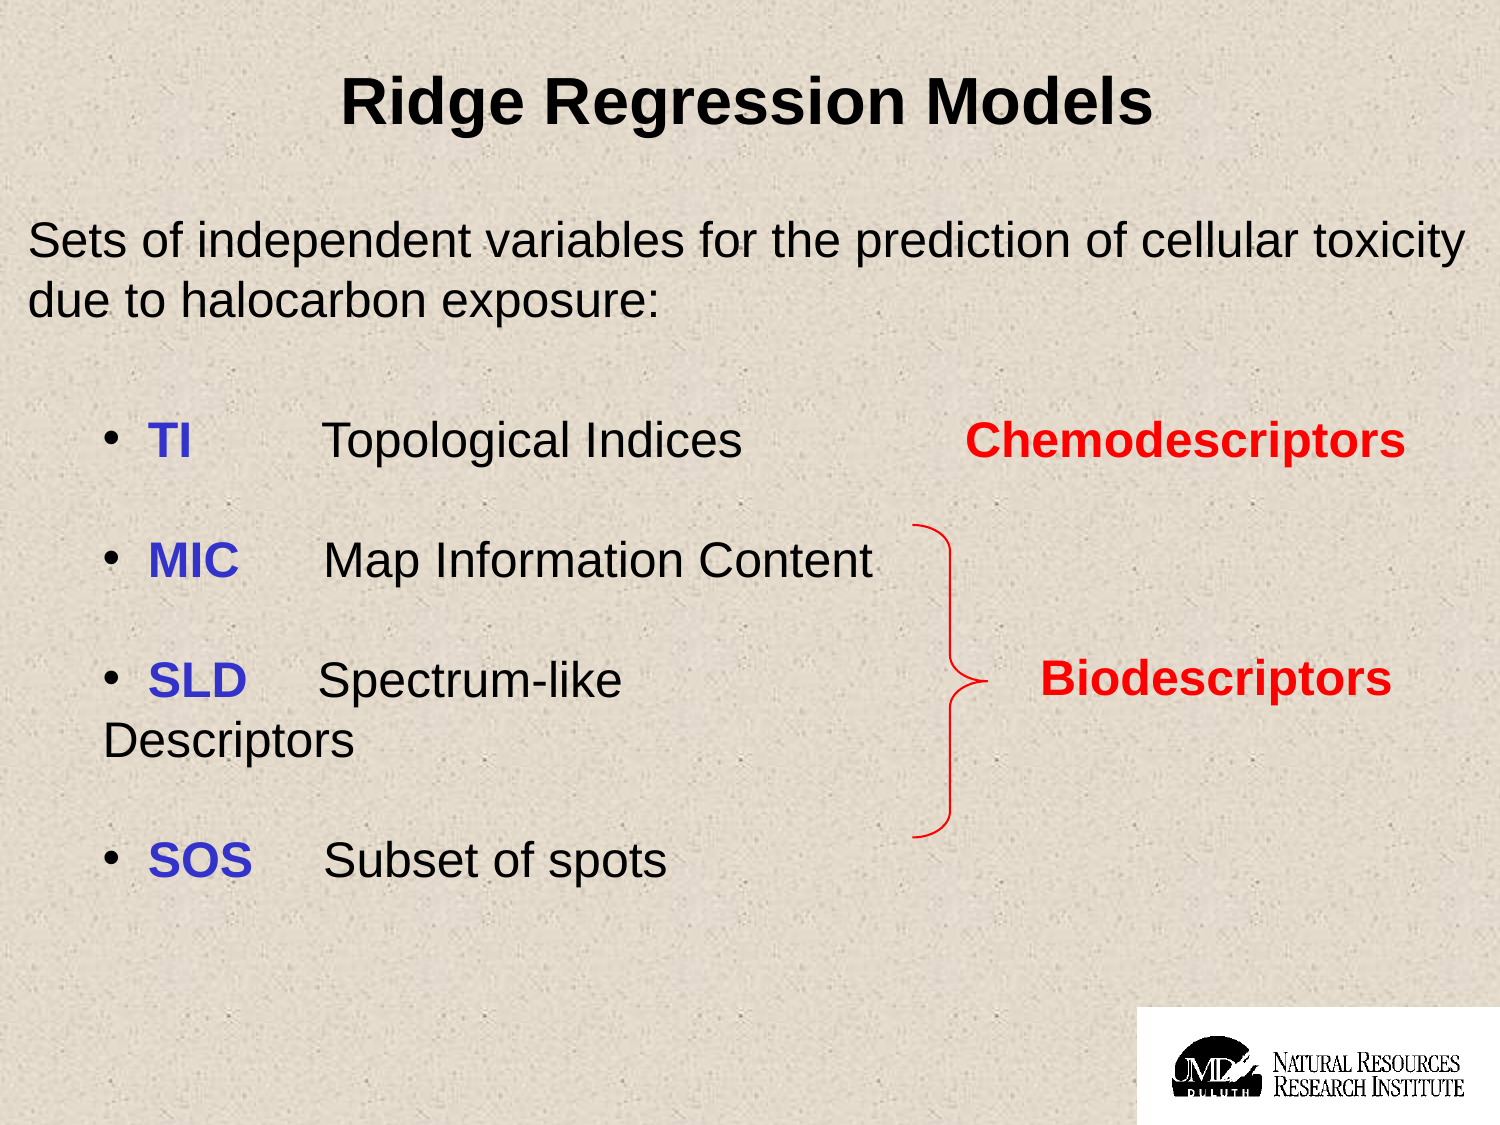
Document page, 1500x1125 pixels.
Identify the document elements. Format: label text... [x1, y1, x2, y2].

text_box Chemodescriptors [950, 399, 1425, 475]
text_box Ridge Regression Models [200, 49, 1296, 145]
text_box Biodescriptors [1025, 637, 1500, 713]
text_box TI Topological Indices MIC Map Information Content SLD Spectrum-like Descriptors SOS Subset of spots [87, 399, 905, 955]
text_box Sets of independent variables for the prediction of cellular toxicity due to halocarbon exposure: [12, 199, 1500, 335]
text_box [912, 524, 988, 838]
picture [0, 0, 1500, 1125]
